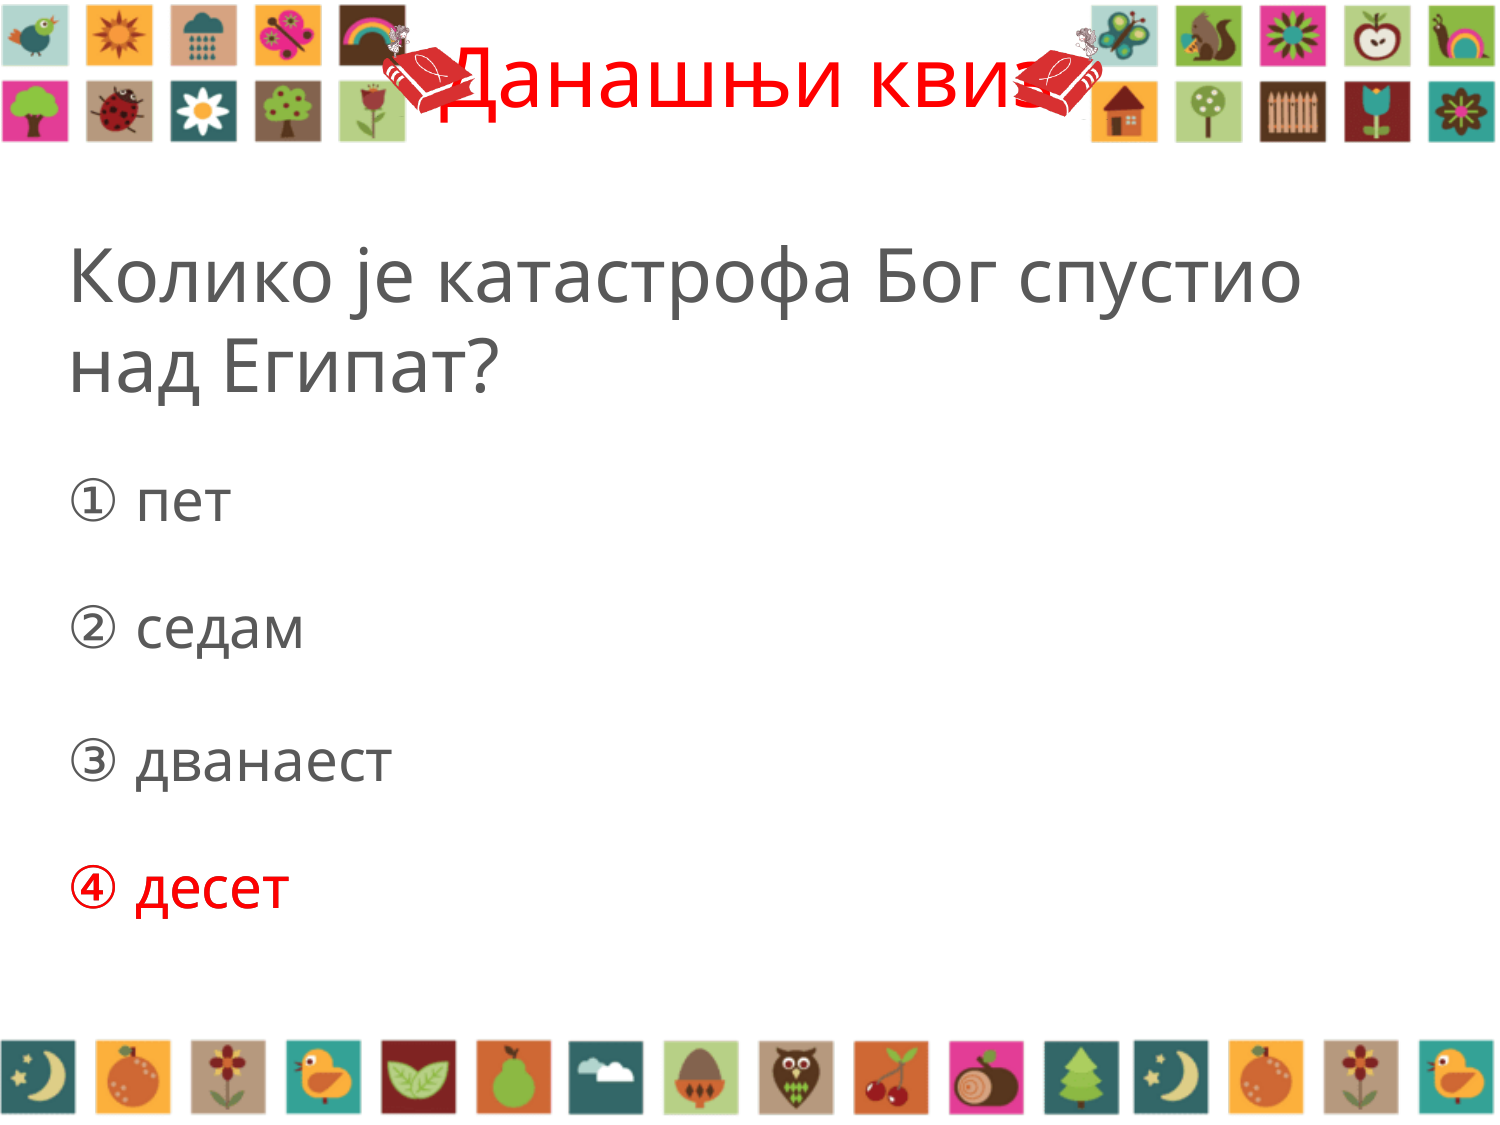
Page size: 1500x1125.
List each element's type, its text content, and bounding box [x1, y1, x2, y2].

picture [981, 3, 1500, 150]
text_box ③ дванаест [53, 716, 1483, 801]
text_box Колико је катастрофа Бог спустио над Египат? [53, 219, 1436, 415]
text_box ④ десет [53, 842, 1483, 928]
text_box ② седам [53, 582, 1436, 668]
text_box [0, 1028, 1500, 1118]
picture [0, 3, 507, 150]
text_box Данашњи квиз [425, 16, 1078, 131]
text_box ① пет [53, 456, 1436, 541]
